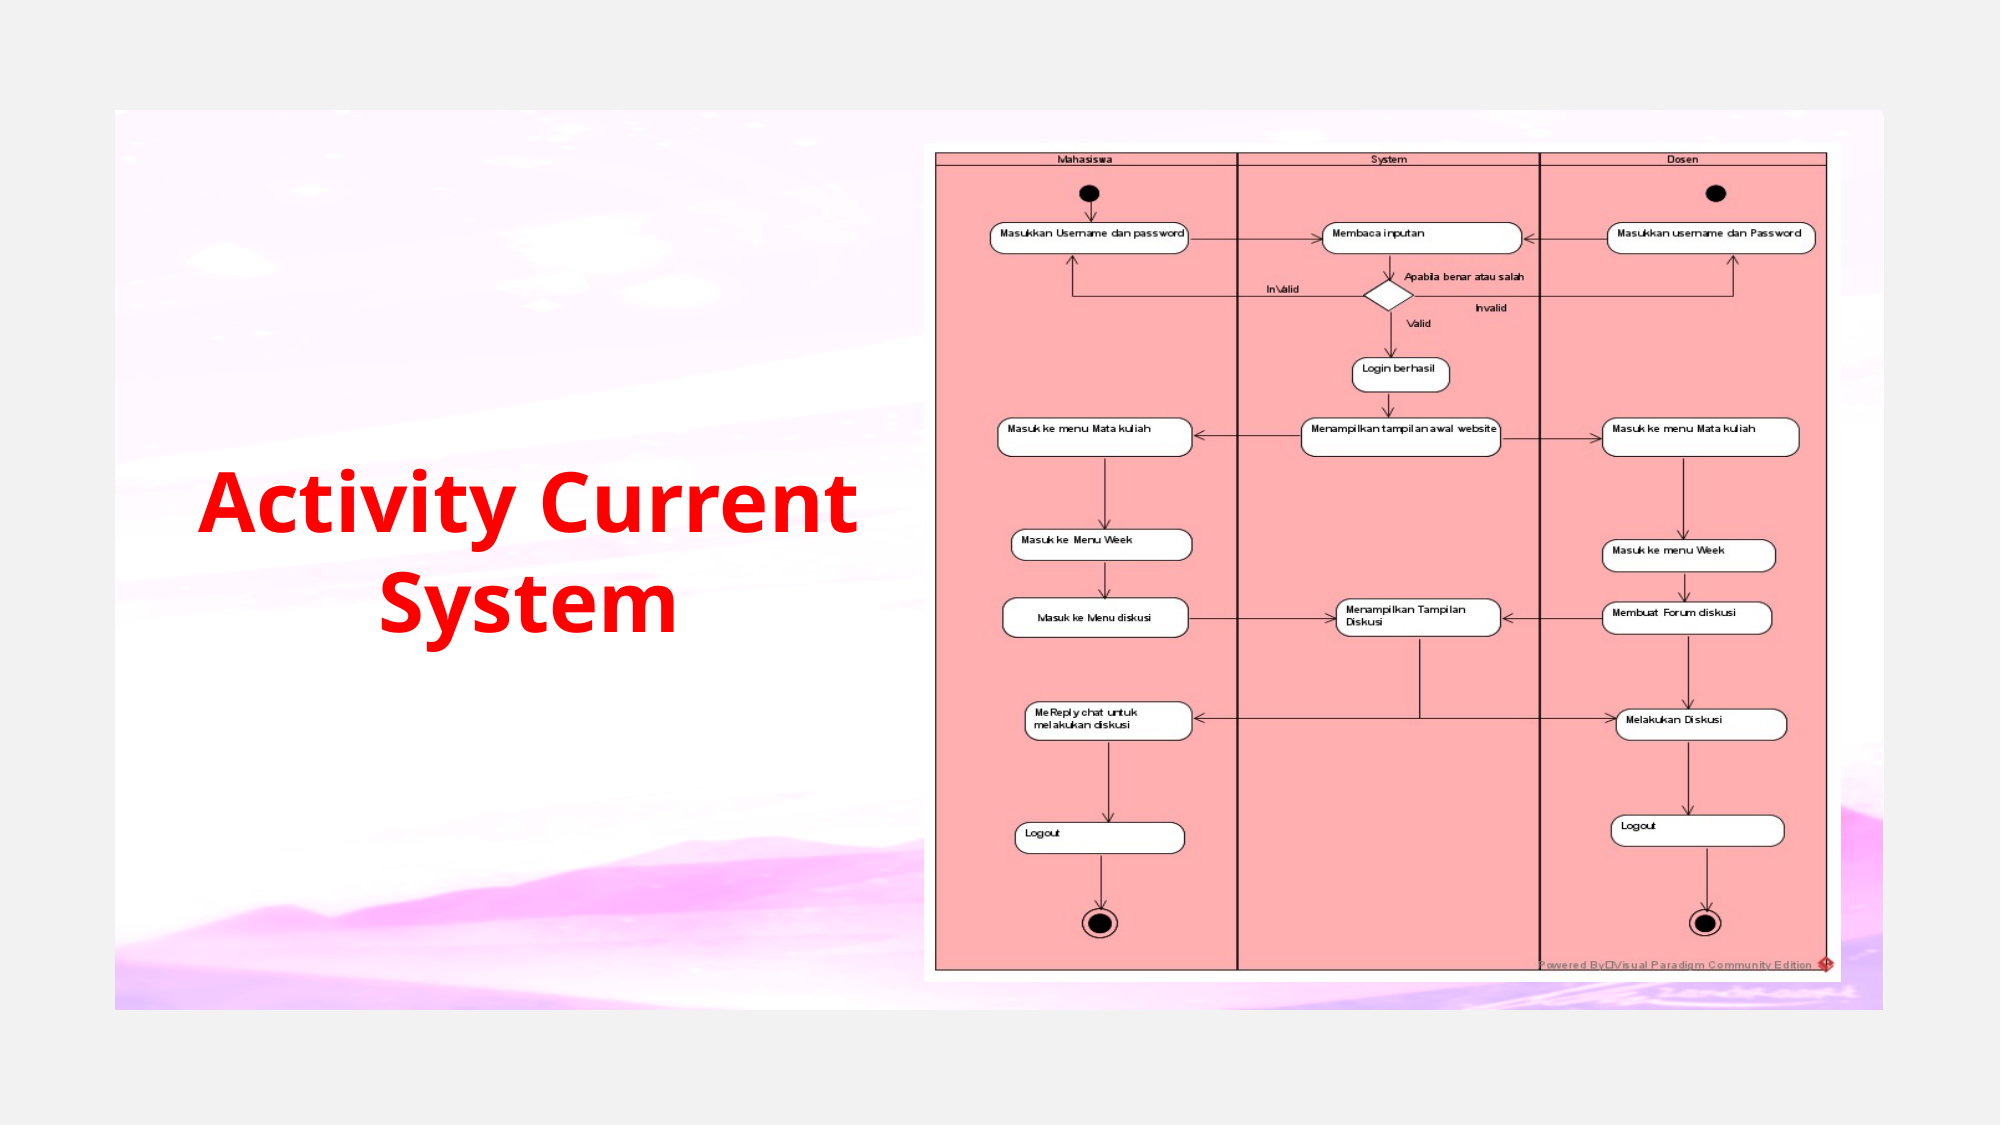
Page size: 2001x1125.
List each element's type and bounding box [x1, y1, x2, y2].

picture [115, 110, 1883, 1010]
